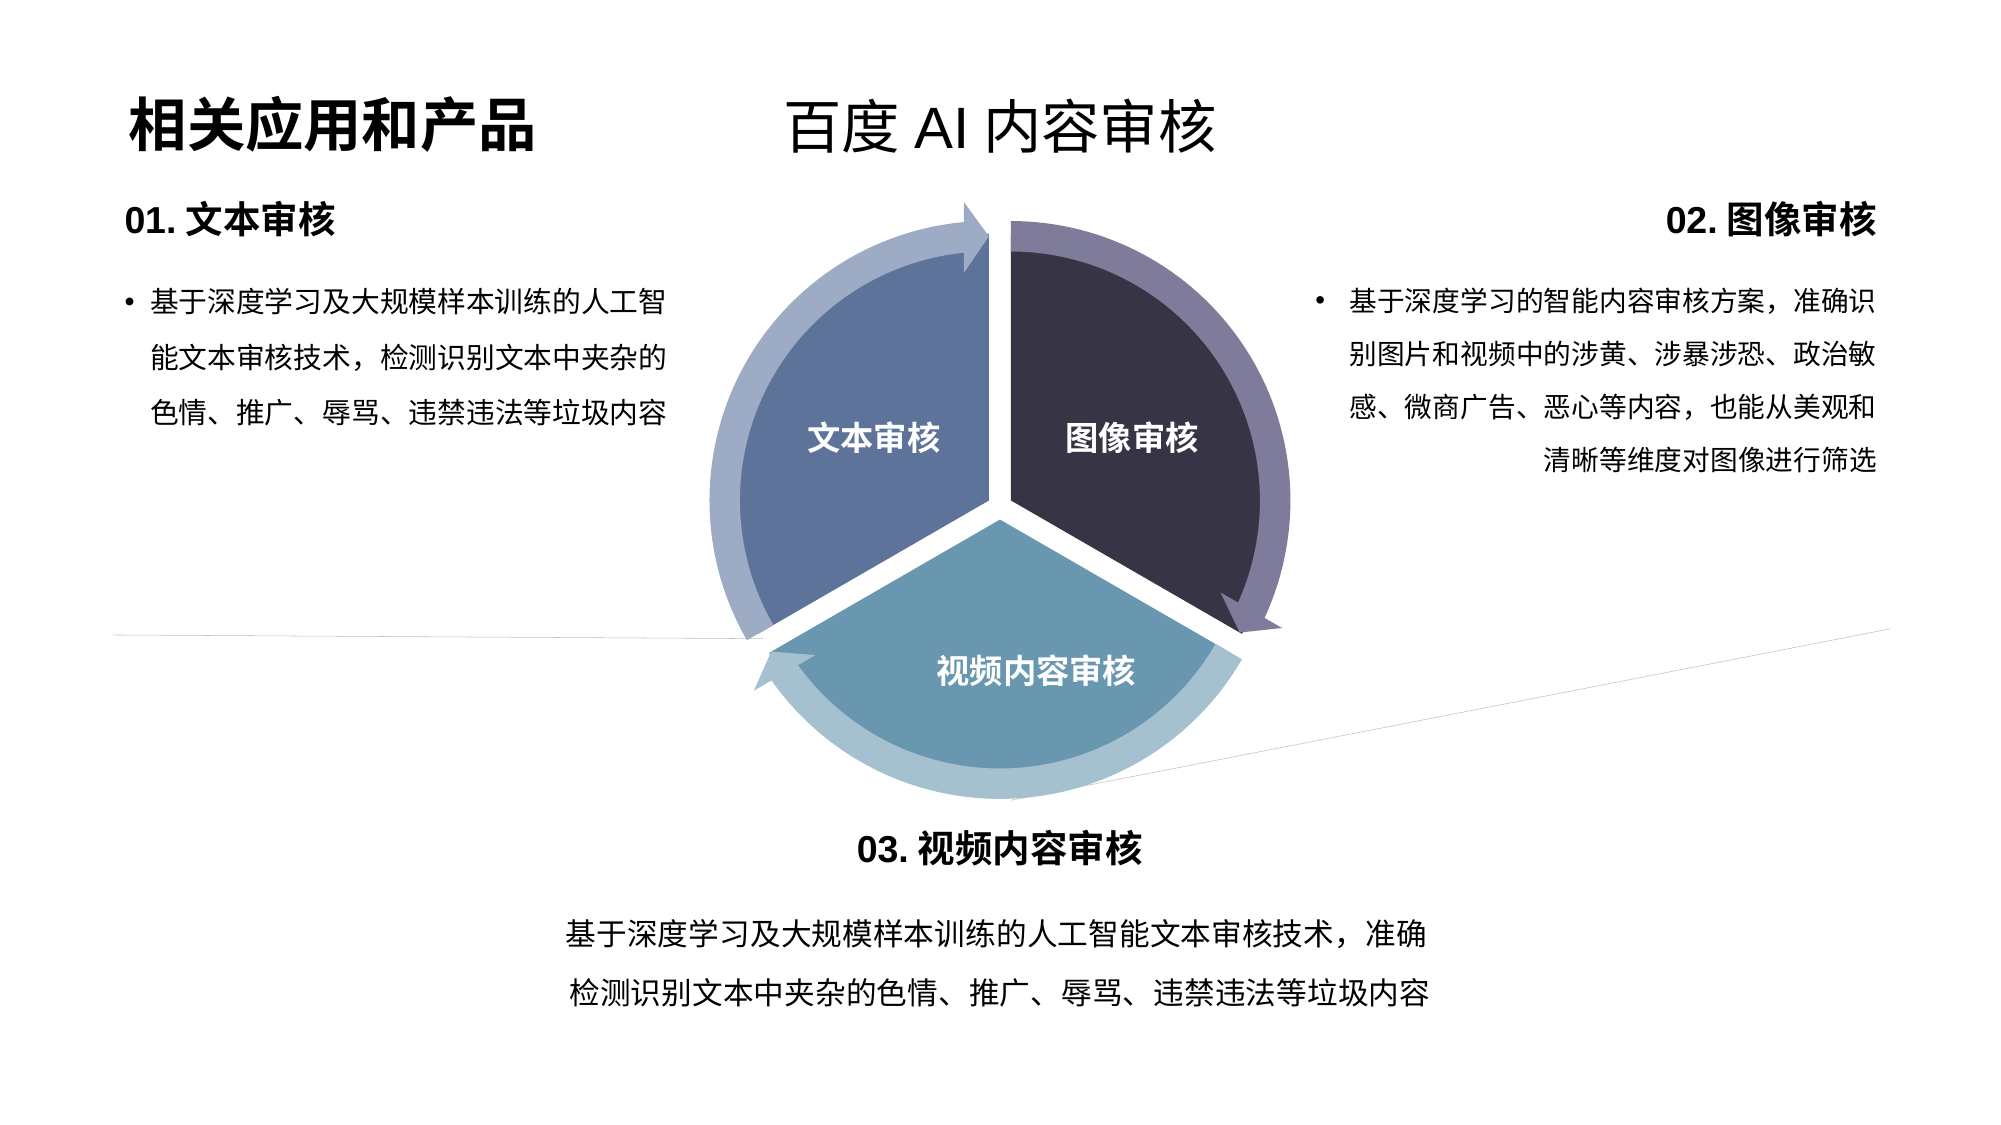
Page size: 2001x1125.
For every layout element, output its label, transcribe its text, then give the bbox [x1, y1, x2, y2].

text_box 百度AI内容审核 [311, 77, 1689, 173]
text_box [109, 188, 1892, 1019]
title 相关应用和产品 [114, 12, 1886, 167]
